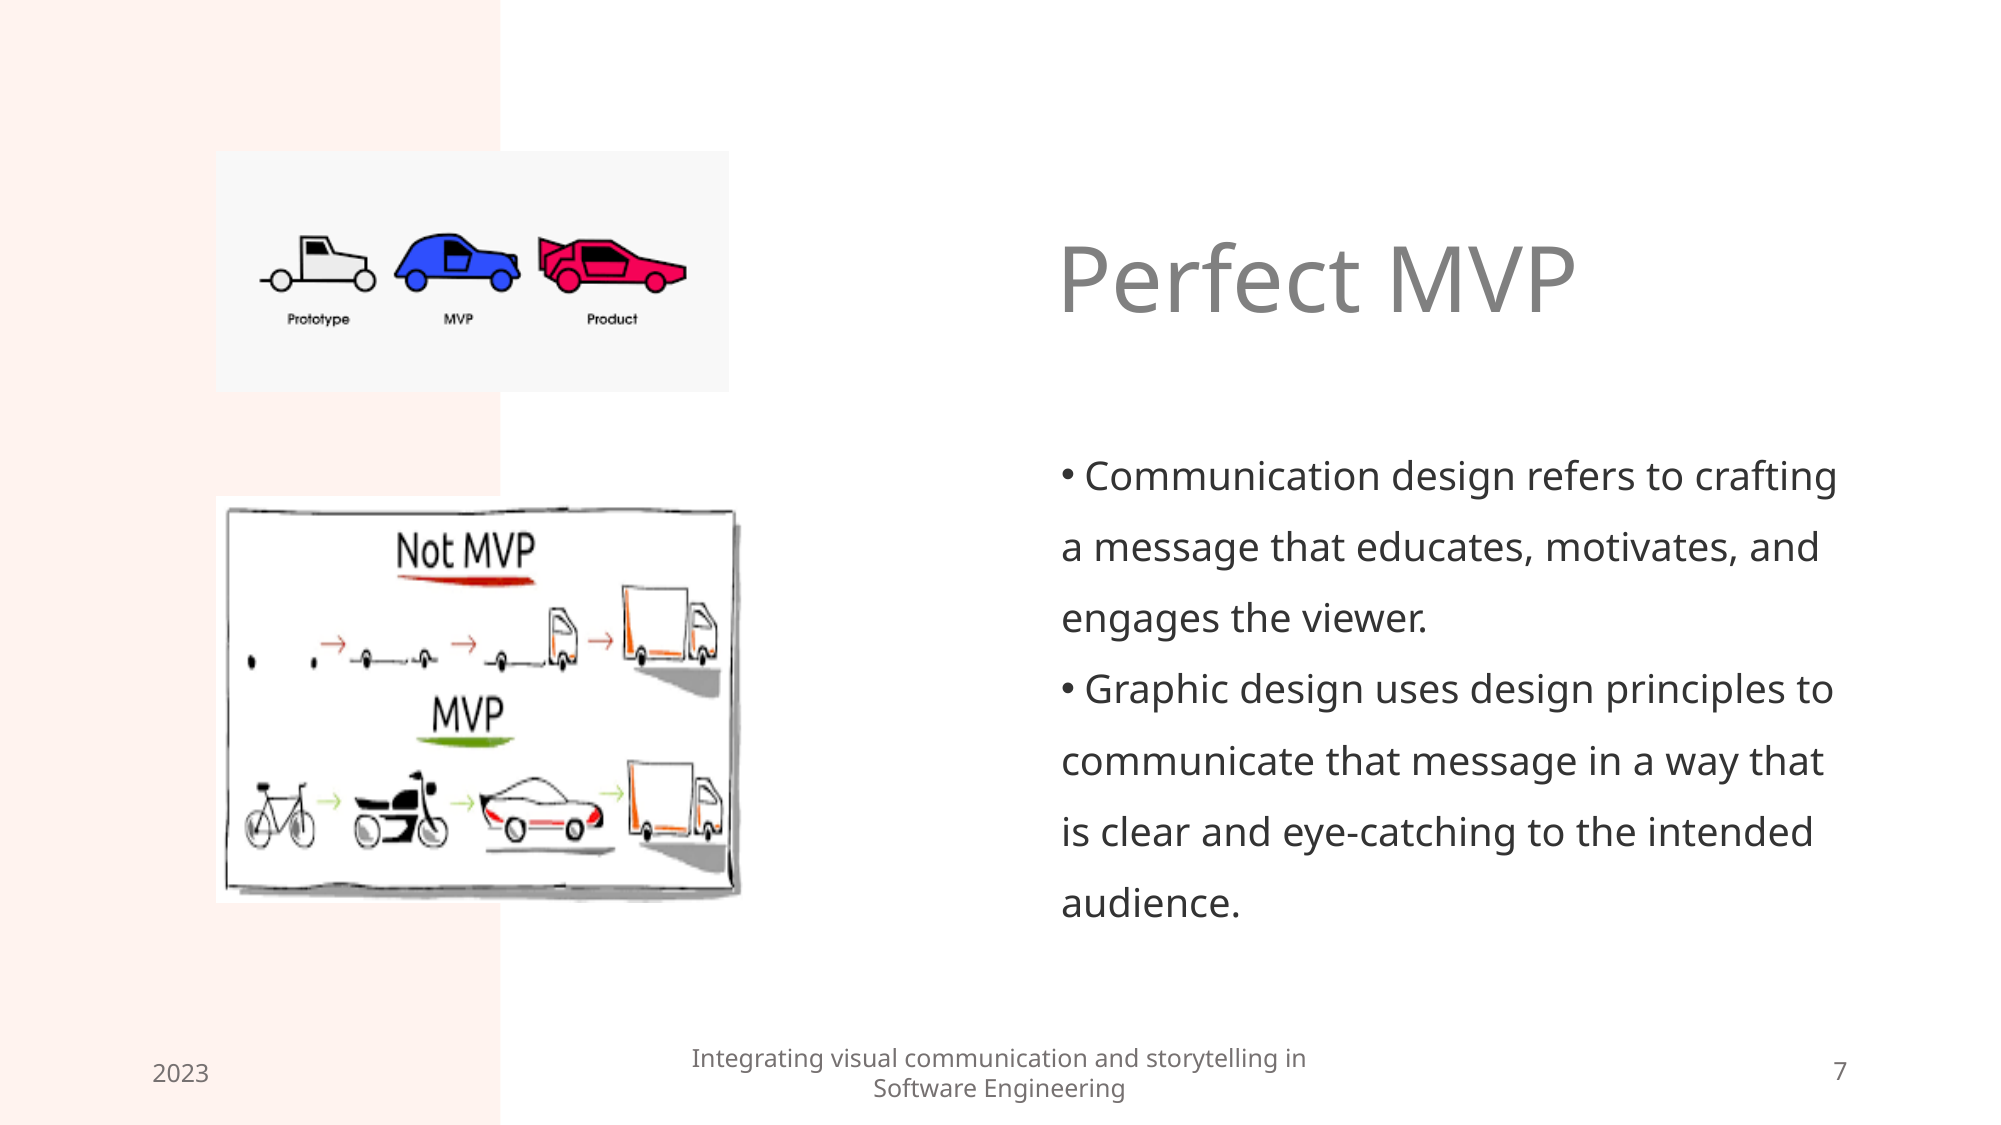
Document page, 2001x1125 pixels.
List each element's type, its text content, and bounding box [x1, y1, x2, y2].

slide_number 7 [1412, 1042, 1863, 1103]
slide_number 2023 [137, 1042, 588, 1103]
footer Integrating visual communication and storytelling in Software Engineering [662, 1042, 1338, 1103]
title Perfect MVP [1041, 174, 1863, 392]
picture [216, 151, 729, 392]
picture [216, 496, 743, 903]
list Communication design refers to crafting a message that educates, motivates, and engages the viewer. Graphic design uses design principles to communicate that message in a way that is clear and eye-catching to the intended audience. [1046, 419, 1859, 938]
